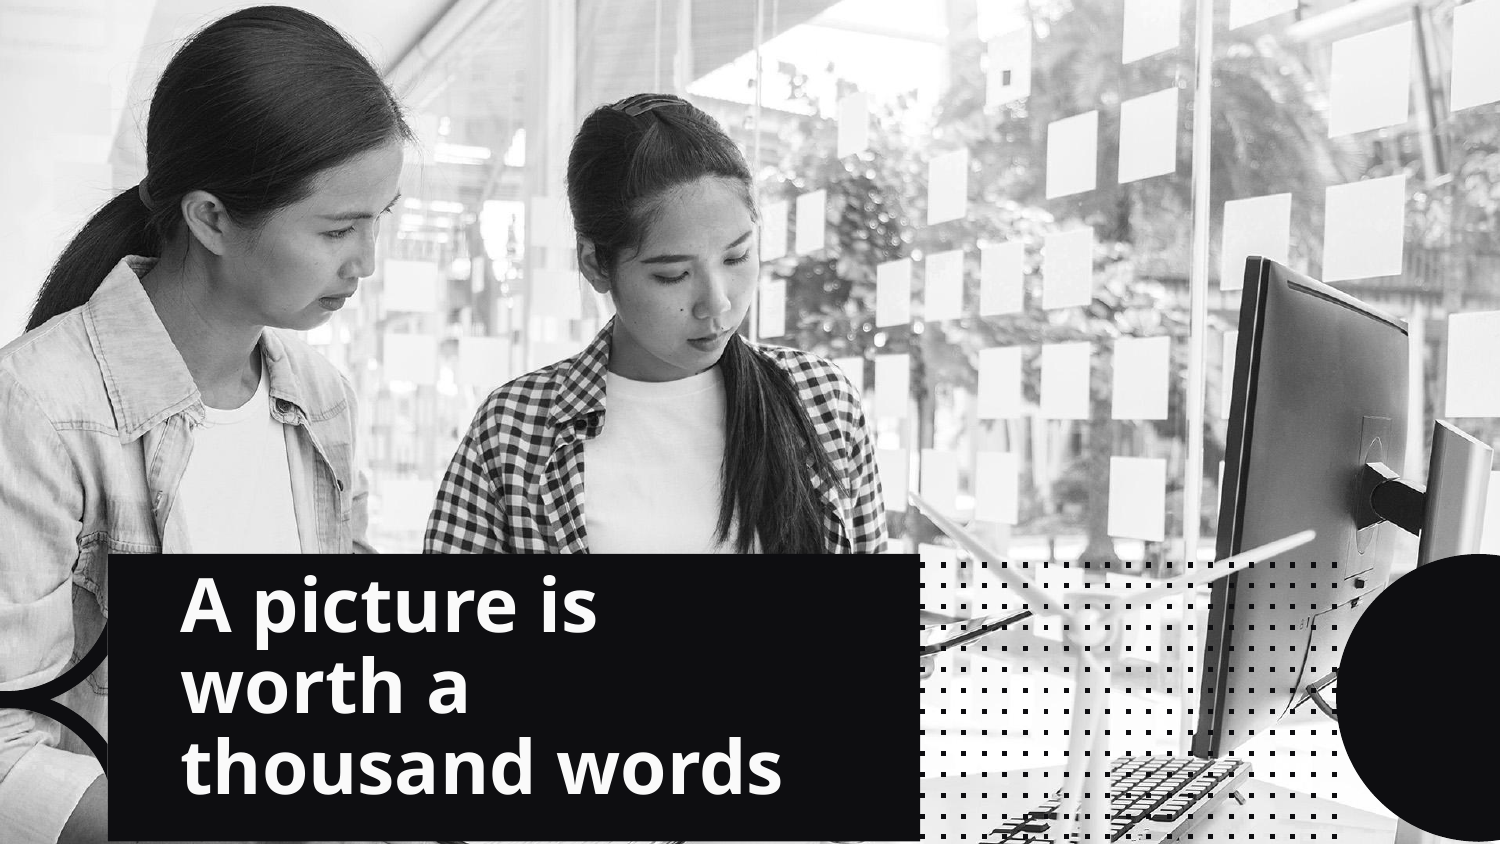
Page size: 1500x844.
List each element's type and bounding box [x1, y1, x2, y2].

text_box [0, 553, 1500, 844]
picture [0, 0, 1500, 553]
